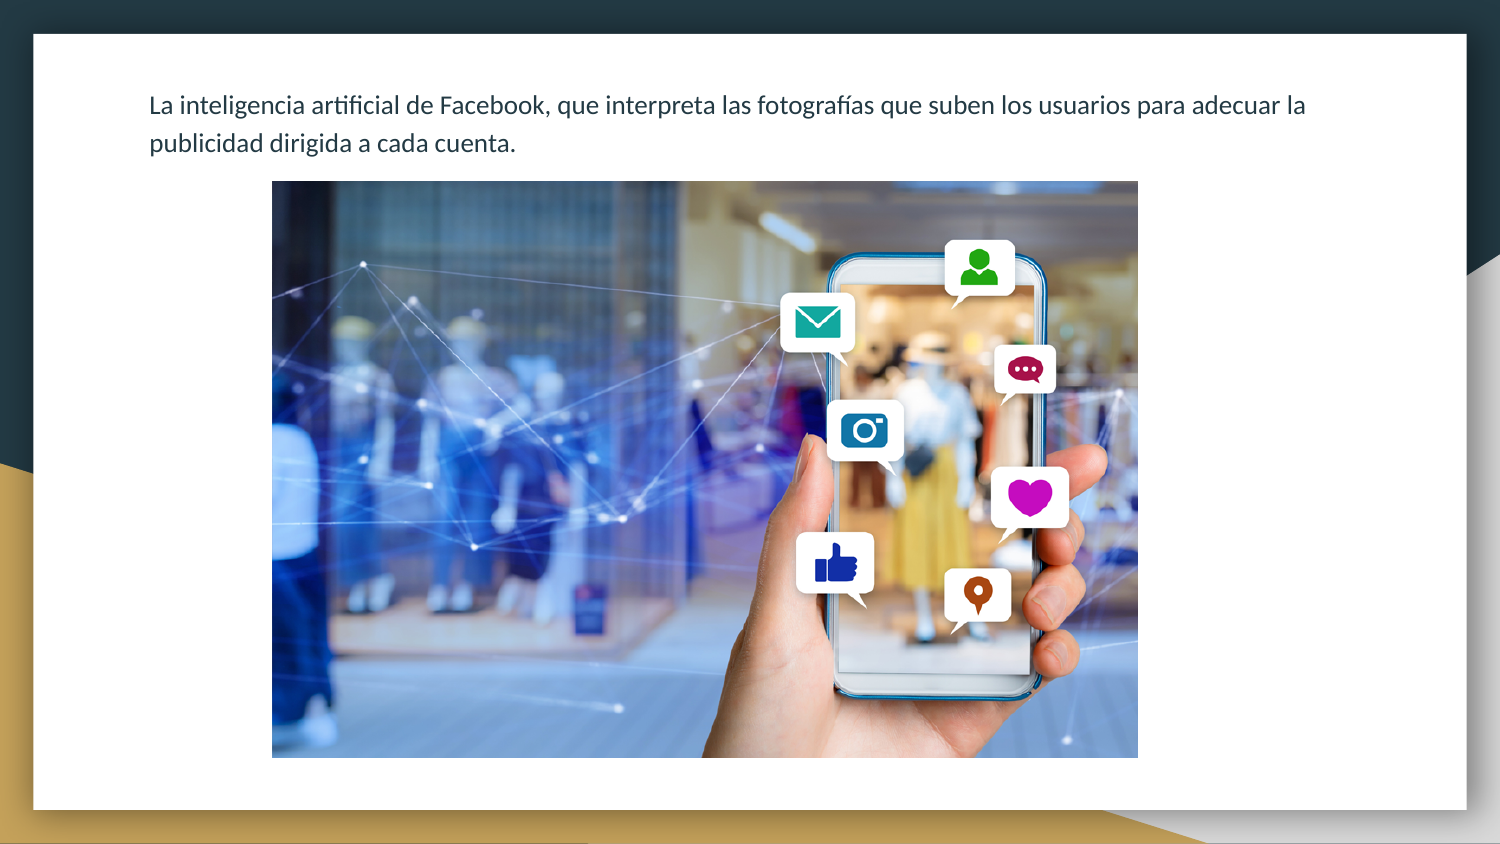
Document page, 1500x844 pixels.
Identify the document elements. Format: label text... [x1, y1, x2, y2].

picture [272, 180, 1138, 759]
list La inteligencia artificial de Facebook, que interpreta las fotografías que suben los usuarios para adecuar la publicidad dirigida a cada cuenta. [134, 67, 1366, 645]
